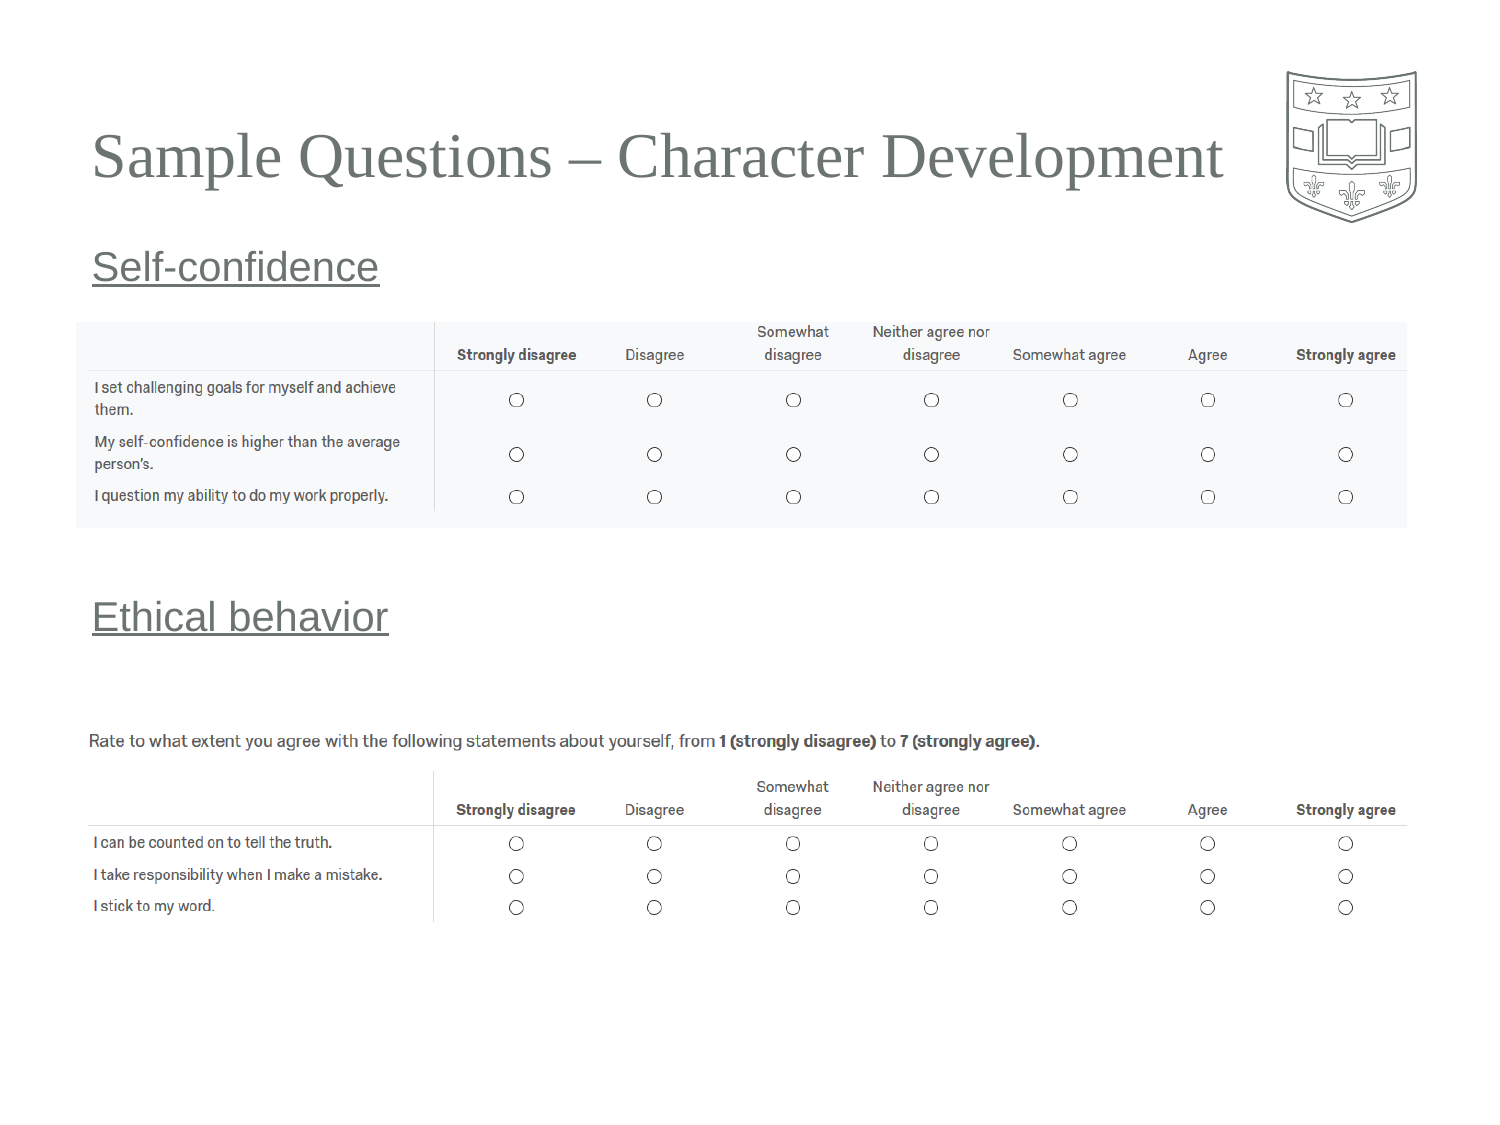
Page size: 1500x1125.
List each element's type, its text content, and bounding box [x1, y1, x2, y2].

picture [76, 726, 1407, 935]
title Sample Questions – Character Development [76, 71, 1304, 233]
picture [76, 322, 1407, 528]
picture [1304, 71, 1417, 223]
text_box Self-confidence [76, 232, 443, 306]
text_box Ethical behavior [76, 581, 443, 655]
